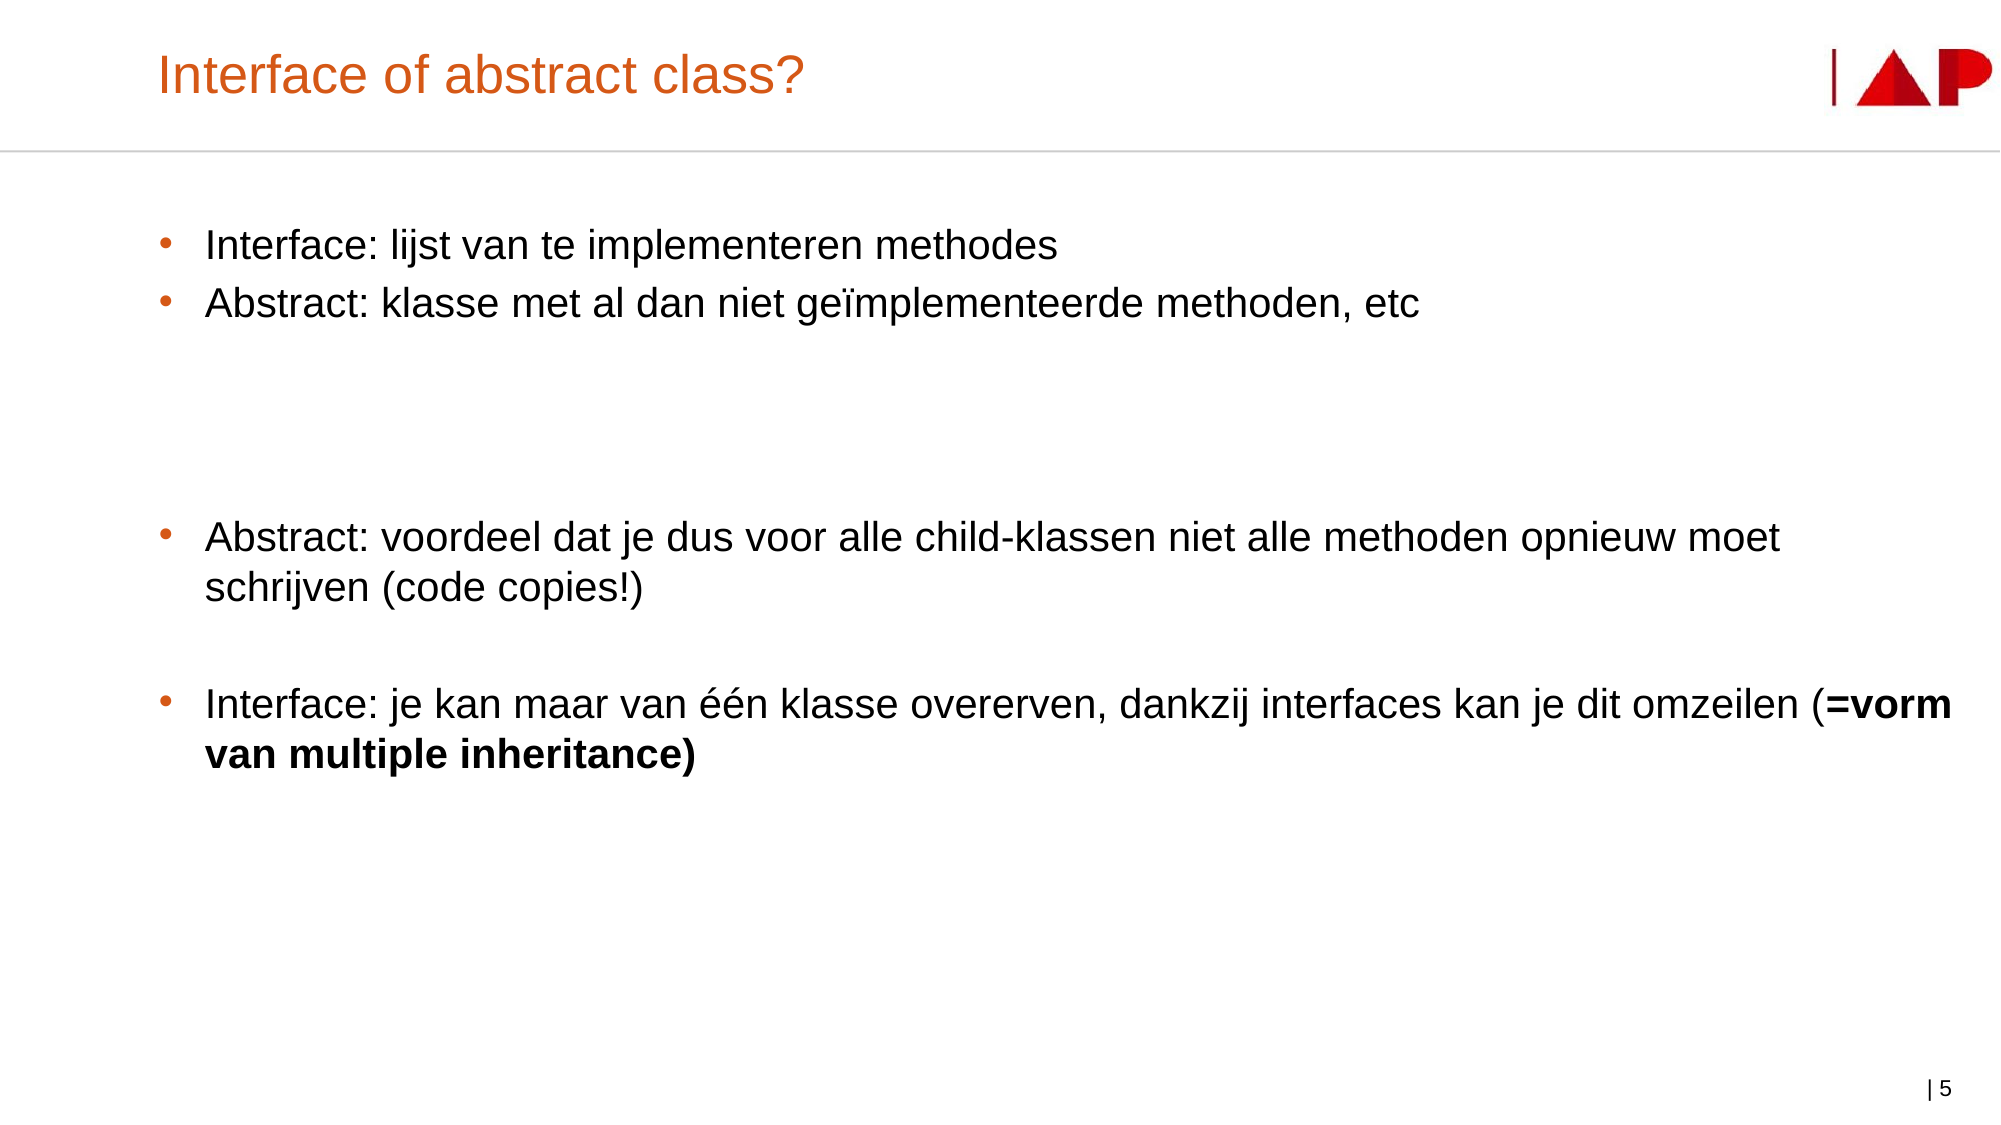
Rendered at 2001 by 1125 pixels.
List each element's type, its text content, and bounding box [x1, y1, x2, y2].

list Interface: lijst van te implementeren methodes Abstract: klasse met al dan niet geïmplementeerde methoden, etc Abstract: voordeel dat je dus voor alle child-klassen niet alle methoden opnieuw moet schrijven (code copies!) Interface: je kan maar van één klasse overerven, dankzij interfaces kan je dit omzeilen (=vorm van multiple inheritance) [157, 217, 1955, 1023]
picture [1843, 10, 2000, 142]
title Interface of abstract class? [157, 0, 1843, 152]
slide_number | 5 [1425, 1061, 1953, 1113]
